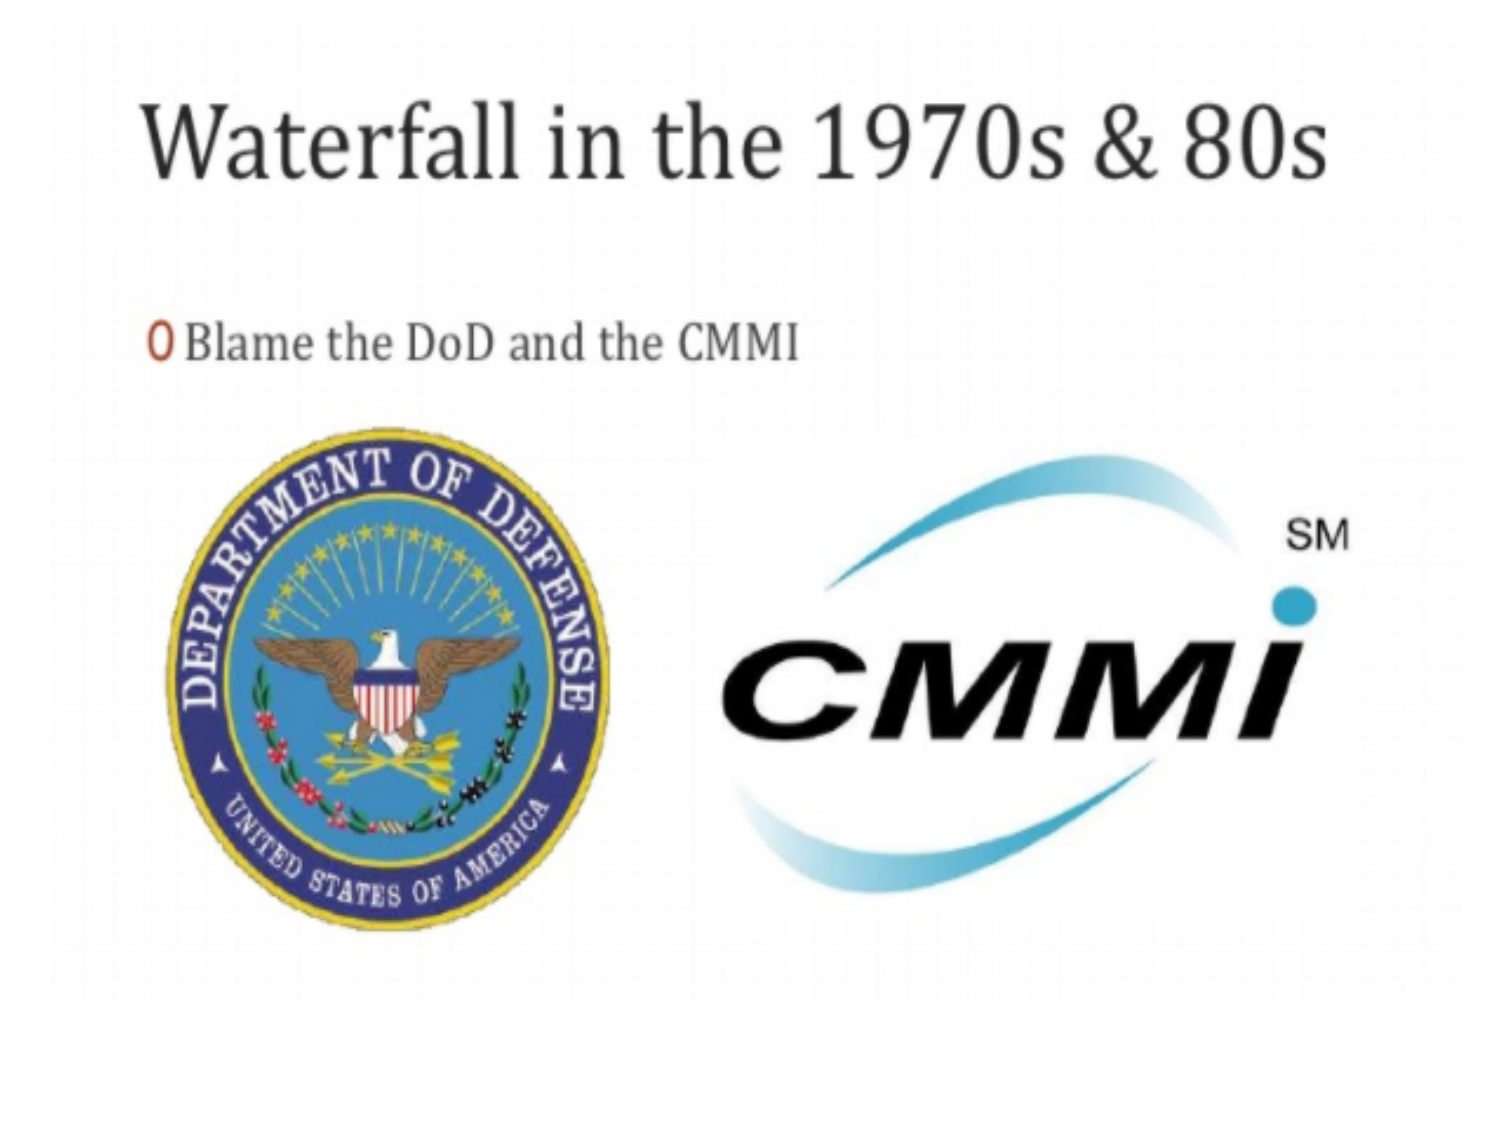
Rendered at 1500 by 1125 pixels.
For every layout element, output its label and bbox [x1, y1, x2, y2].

list [49, 24, 1463, 1001]
